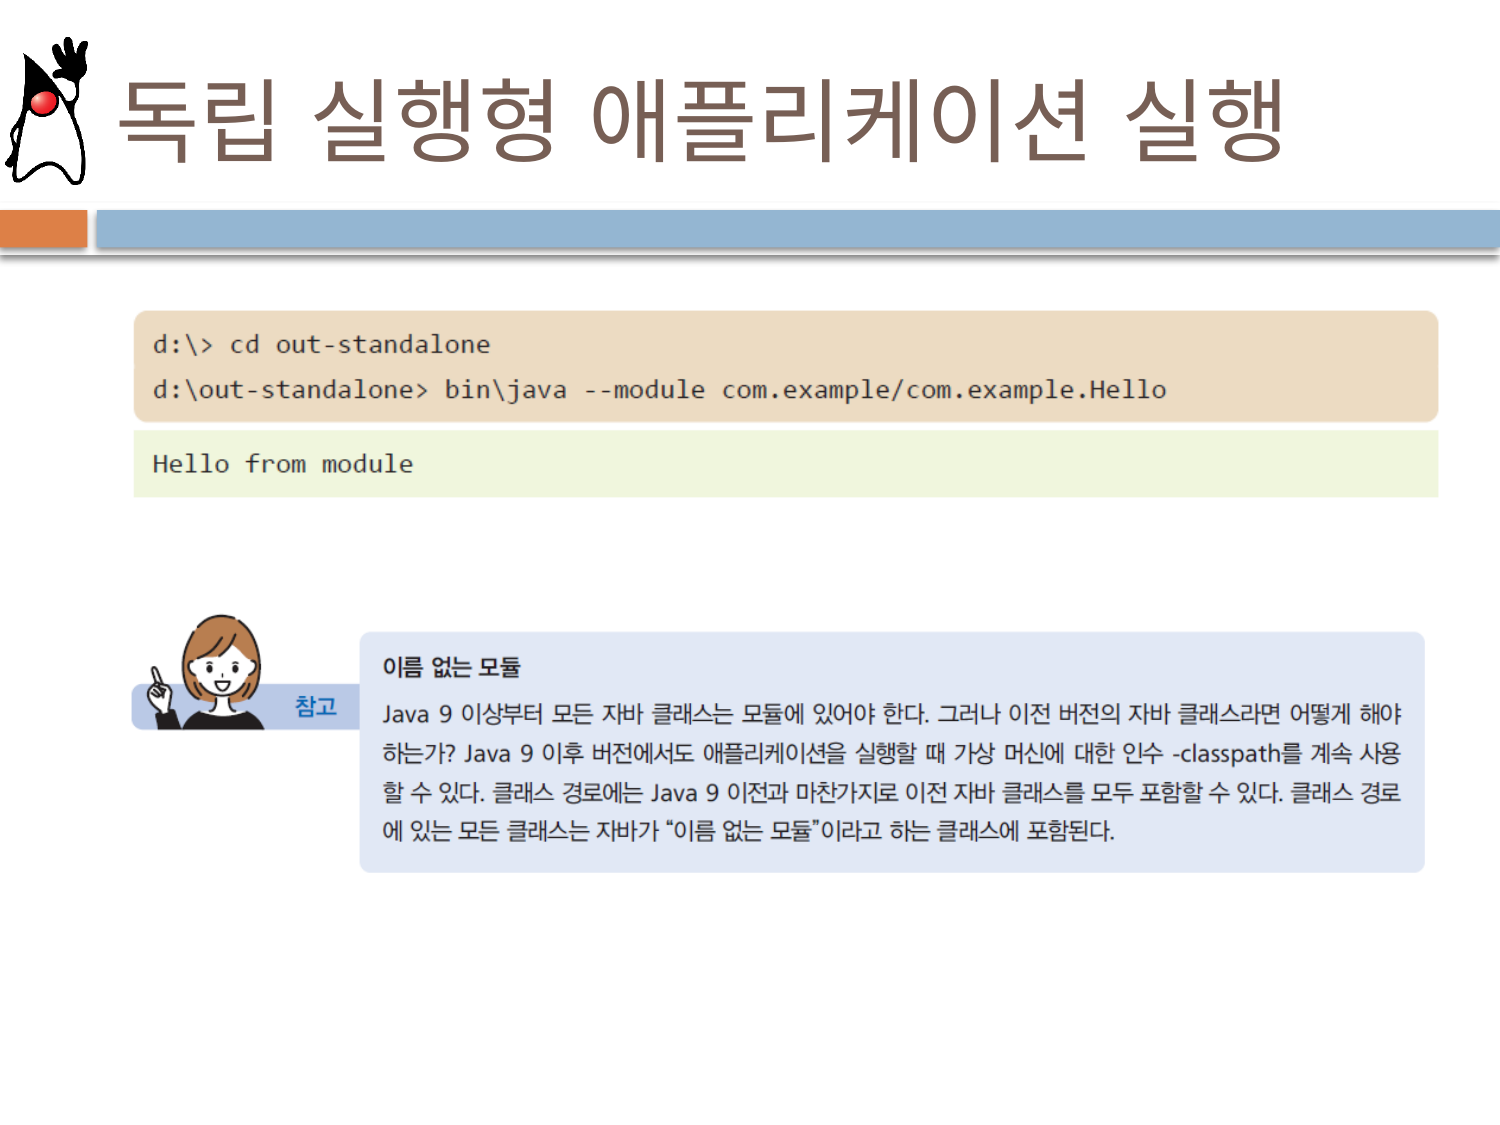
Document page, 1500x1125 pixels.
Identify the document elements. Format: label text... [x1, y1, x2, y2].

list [120, 288, 1459, 515]
title 독립 실행형 애플리케이션 실행 [100, 37, 1438, 200]
picture [120, 603, 1439, 886]
picture [5, 37, 88, 185]
